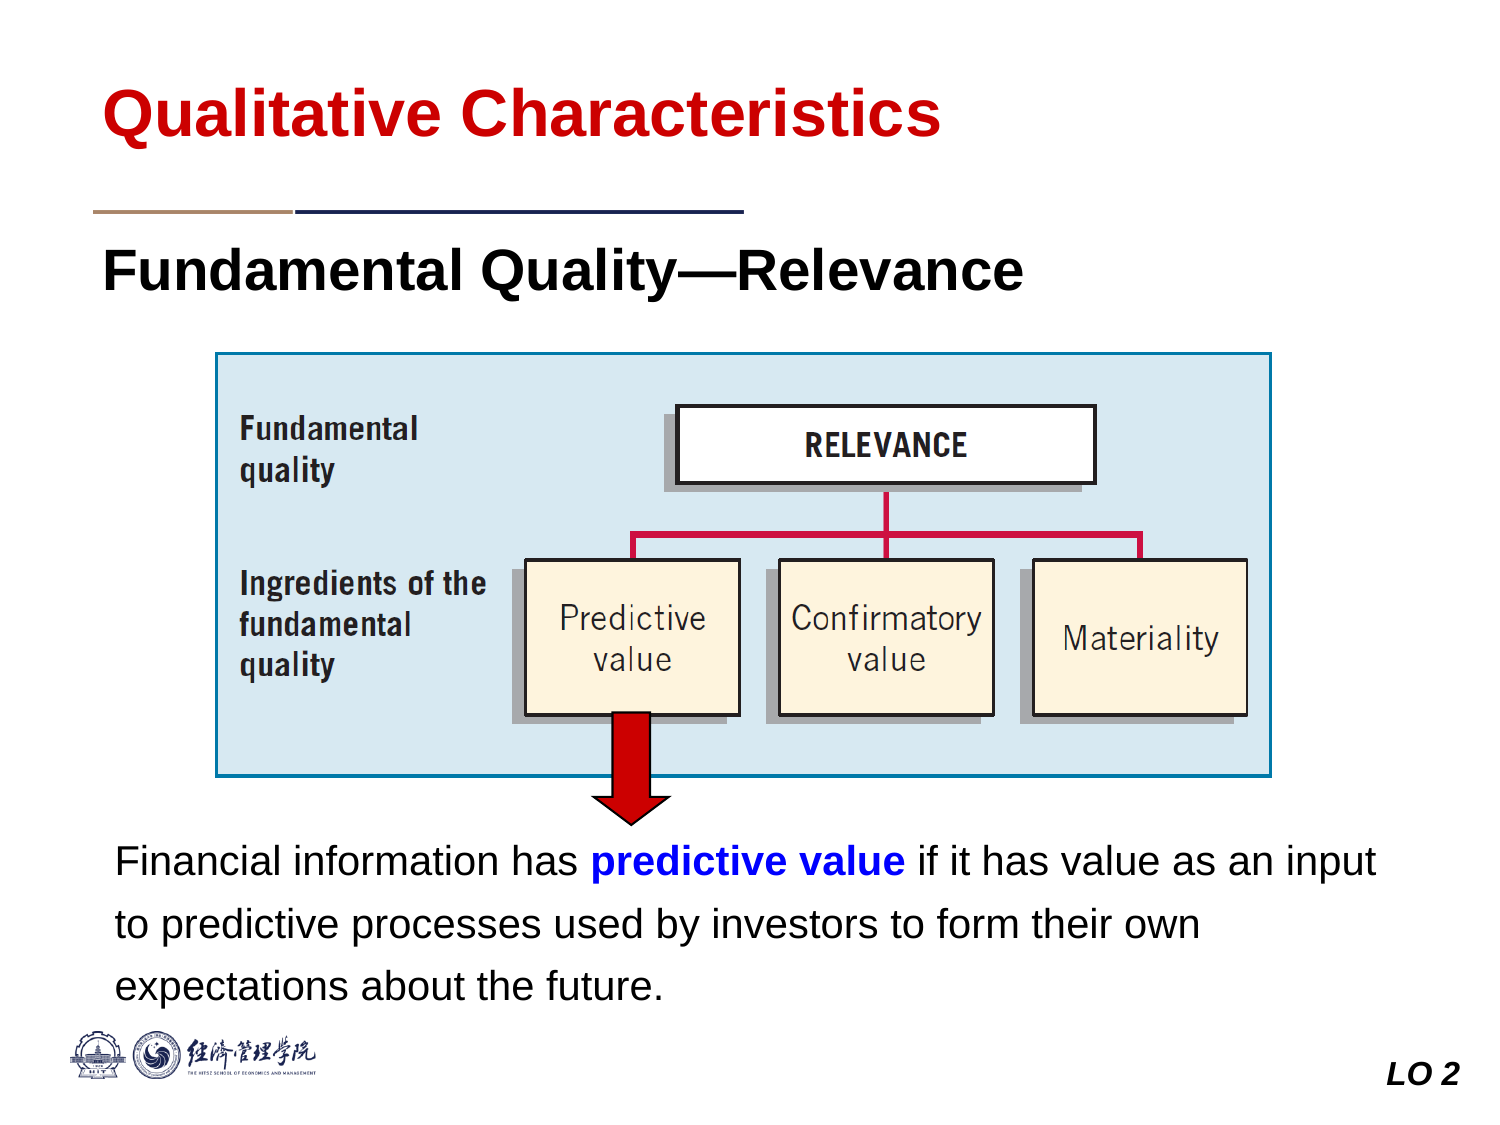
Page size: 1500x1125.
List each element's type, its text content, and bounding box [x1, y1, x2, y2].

picture [70, 1031, 316, 1079]
picture [93, 210, 744, 214]
text_box [593, 788, 669, 826]
text_box Financial information has predictive value if it has value as an input to predictive processes used by investors to form their own expectations about the future. [99, 814, 1438, 1017]
text_box Qualitative Characteristics [87, 62, 1438, 155]
picture [212, 349, 1276, 780]
text_box LO 2 [1287, 1044, 1475, 1100]
text_box Fundamental Quality—Relevance [87, 224, 1438, 310]
